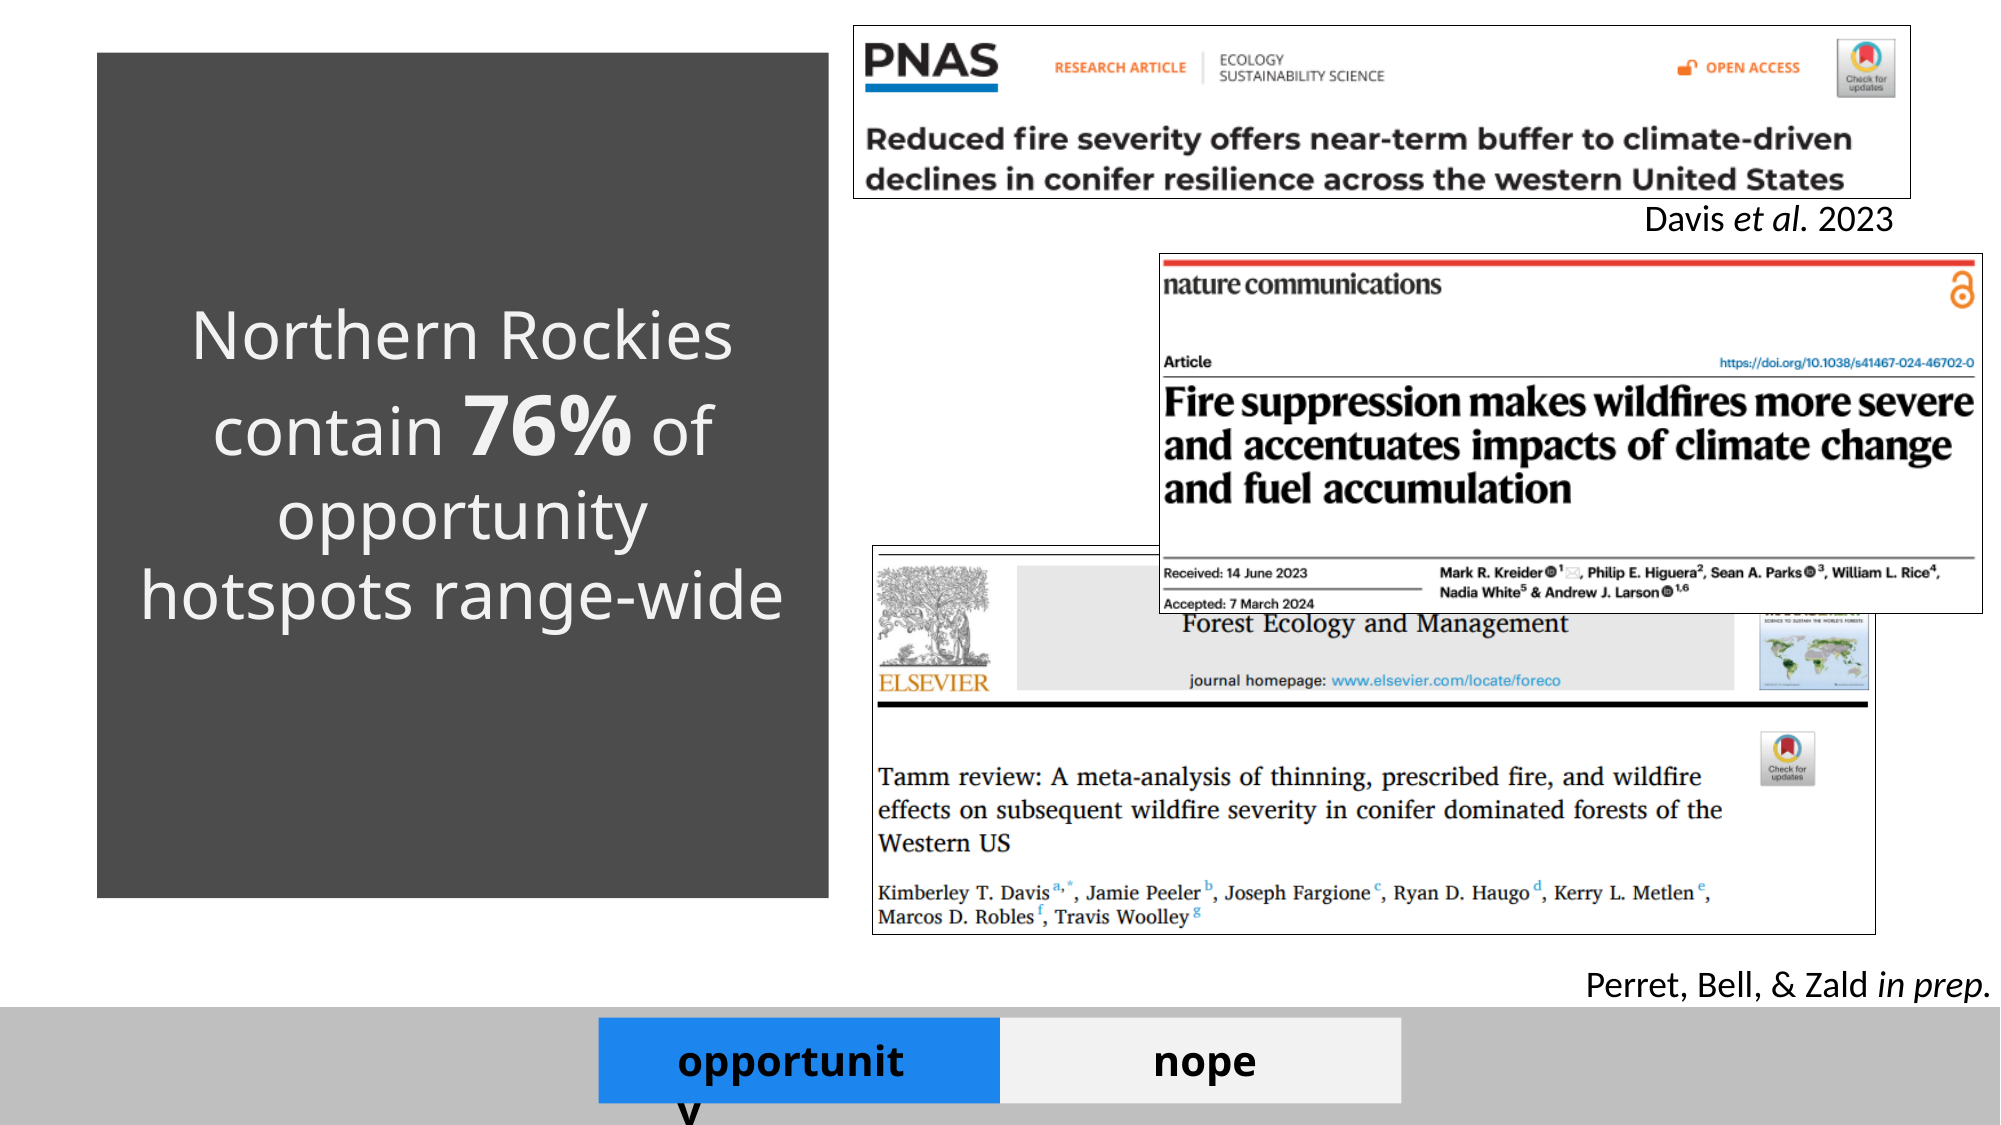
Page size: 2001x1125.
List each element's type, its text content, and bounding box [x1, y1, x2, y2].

text_box [96, 52, 830, 899]
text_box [598, 1017, 1402, 1104]
text_box Perret, Bell, & Zald in prep. [1571, 952, 2000, 1006]
picture [852, 25, 1911, 199]
text_box Davis et al. 2023 [1629, 199, 1909, 247]
text_box Northern Rockies contain 76% of opportunity hotspots range-wide [119, 285, 807, 640]
text_box [0, 1006, 2000, 1125]
picture [872, 253, 1983, 935]
